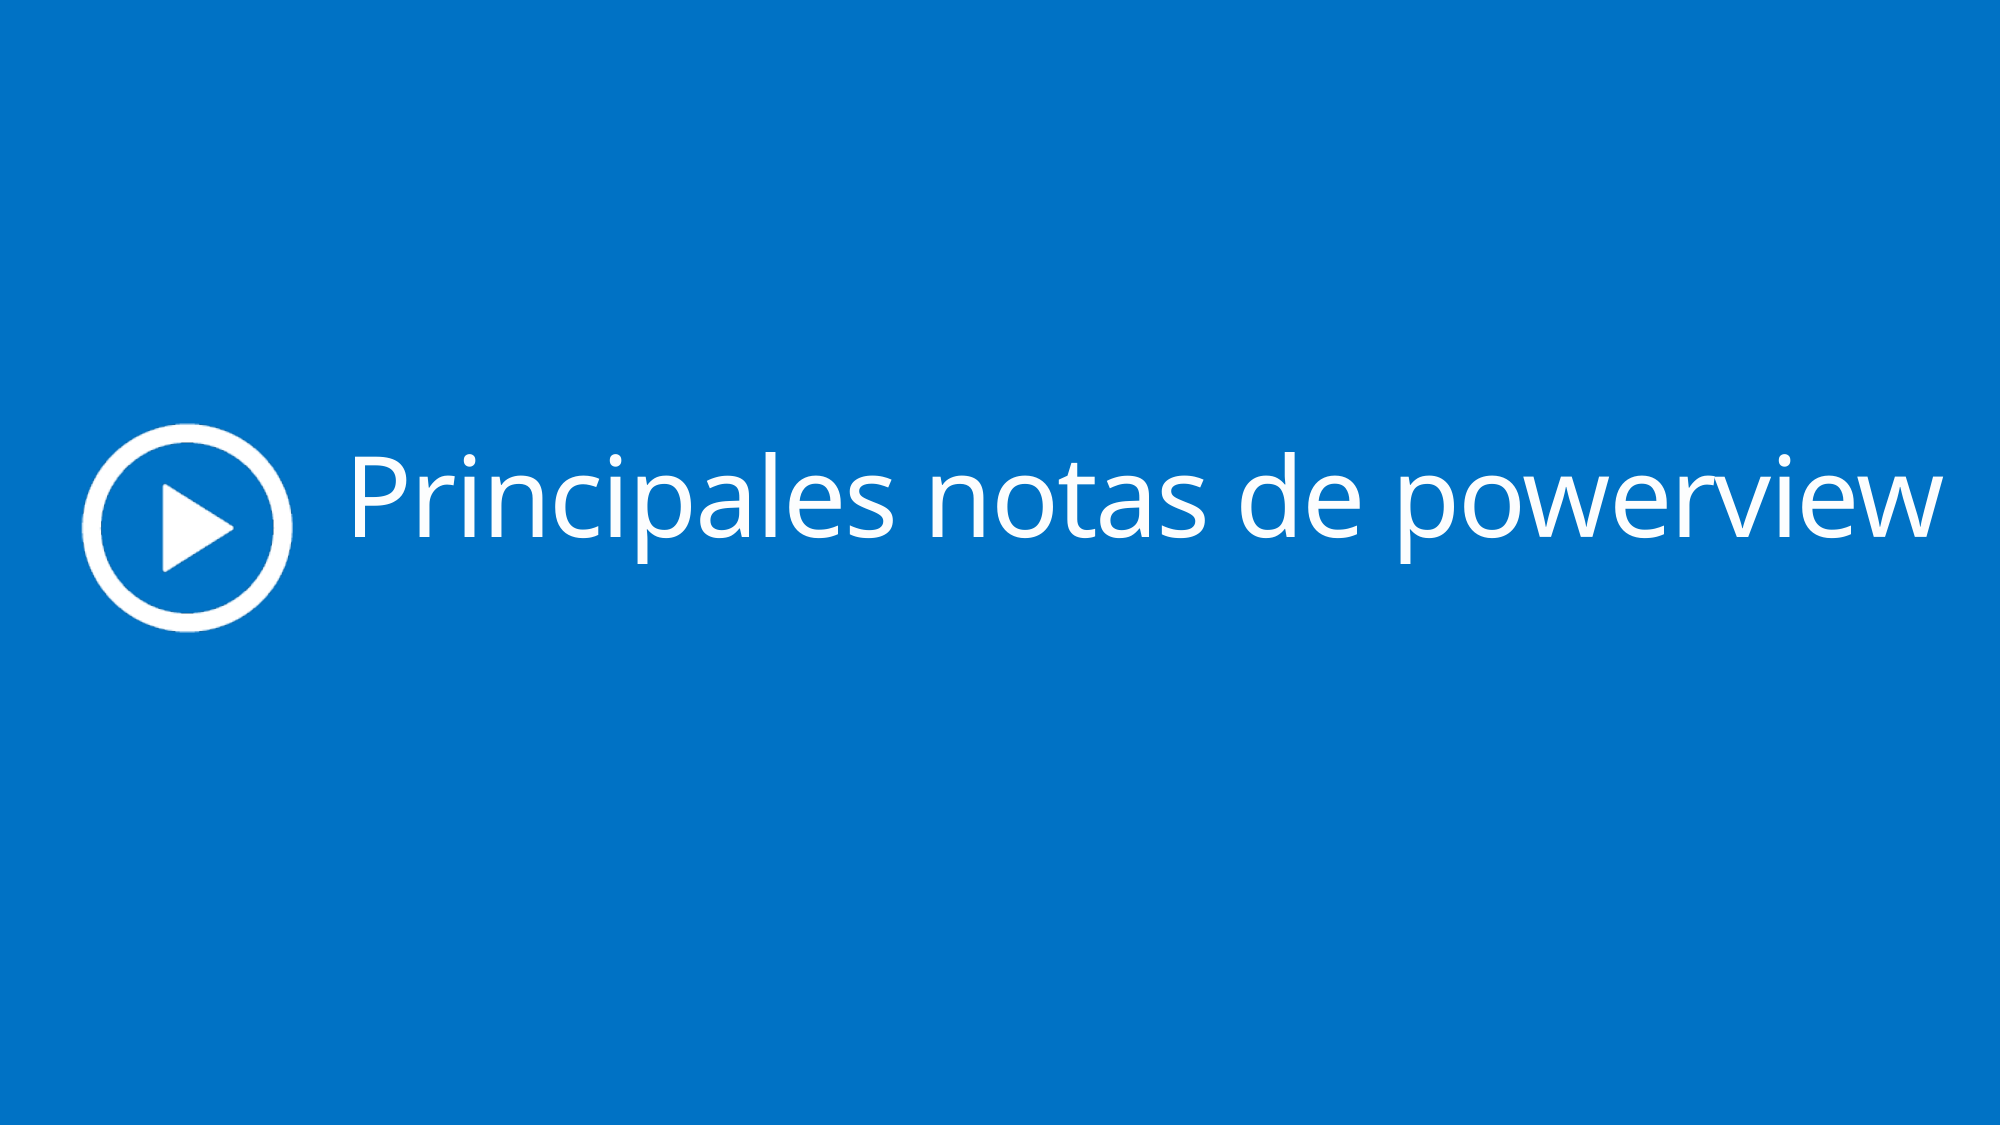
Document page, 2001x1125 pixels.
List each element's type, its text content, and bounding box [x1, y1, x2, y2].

title Principales notas de powerview [329, 51, 1968, 1086]
picture [79, 419, 296, 636]
